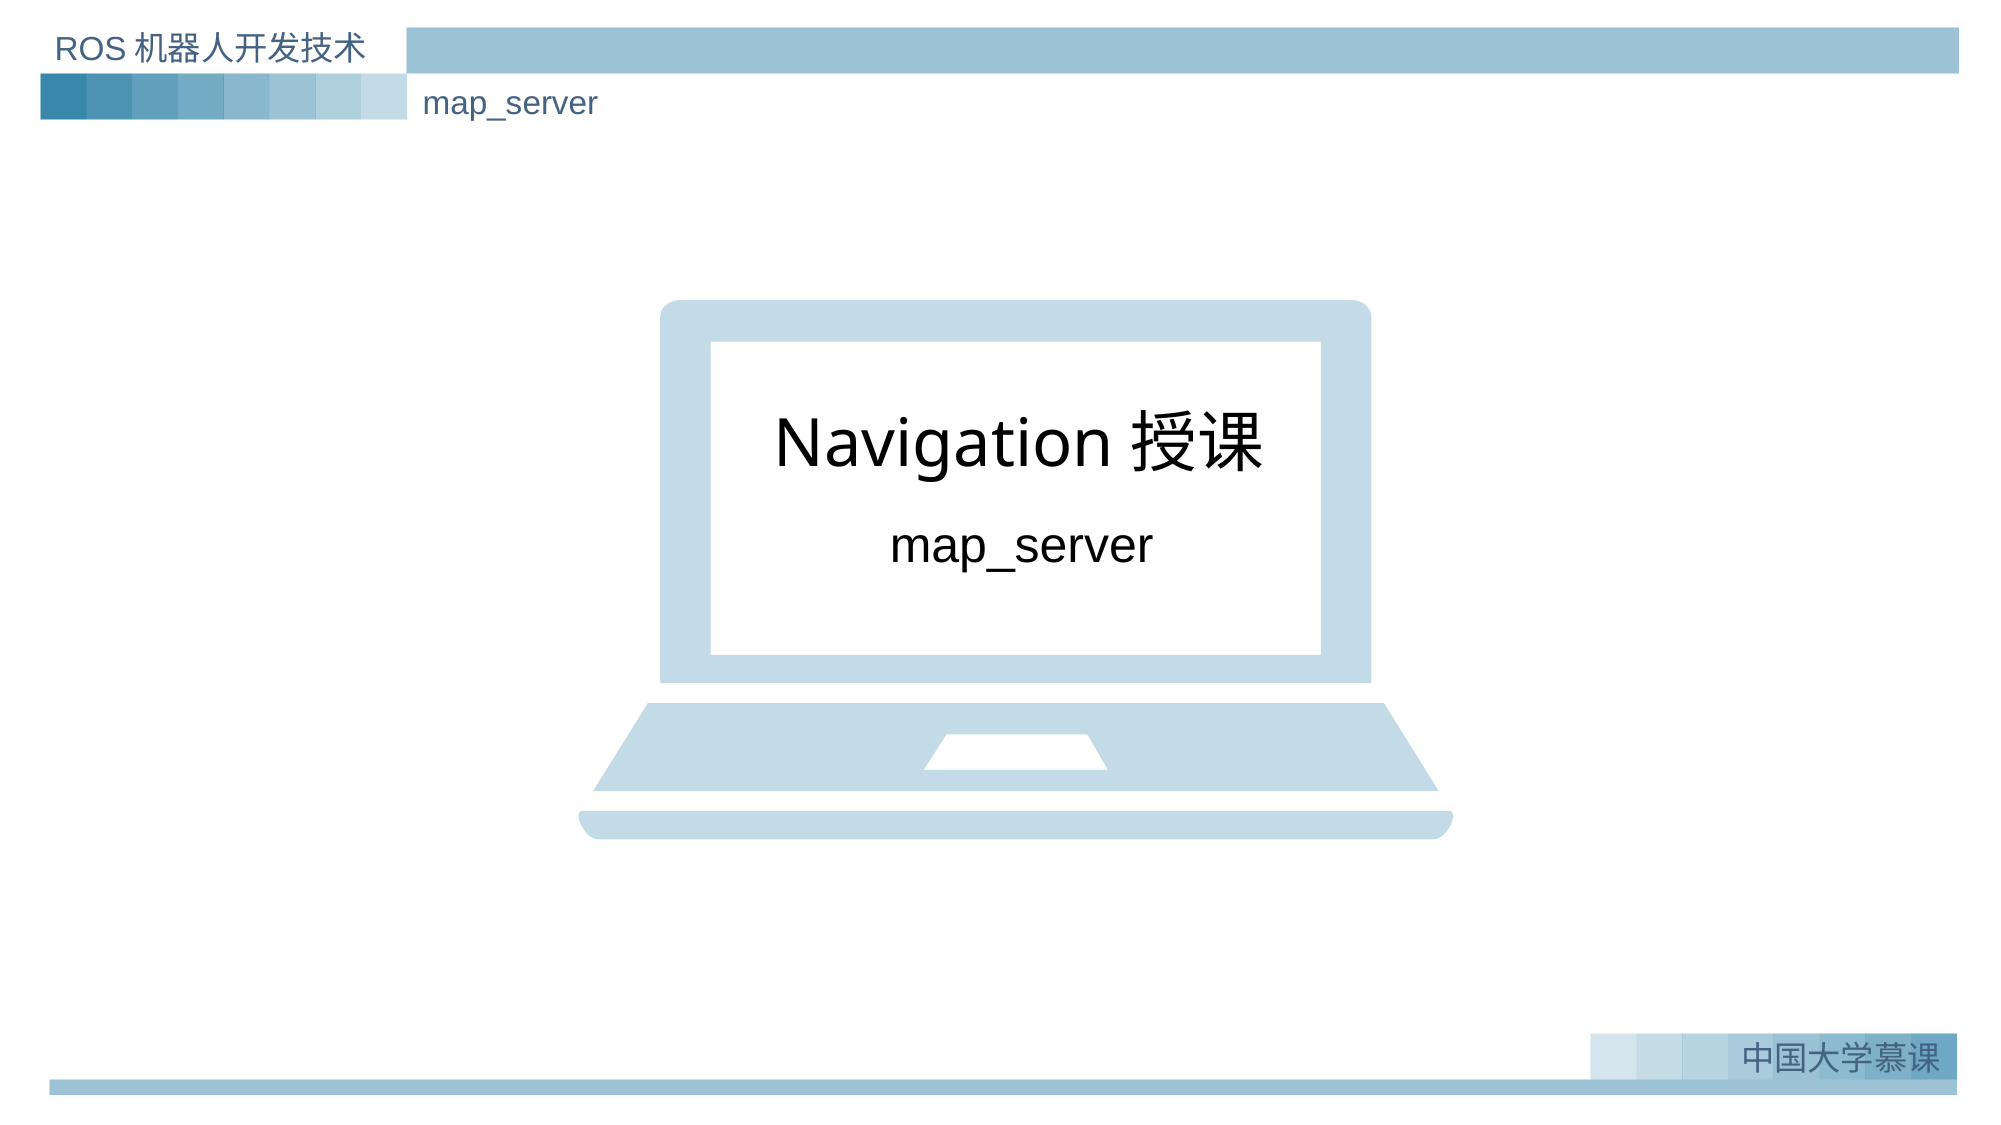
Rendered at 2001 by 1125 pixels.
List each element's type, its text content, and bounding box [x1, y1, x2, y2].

text_box map_server [875, 505, 1228, 581]
text_box [593, 703, 1439, 792]
picture [0, 0, 2001, 1125]
text_box 中国大学慕课 [1726, 1029, 1956, 1085]
text_box [660, 300, 1372, 684]
text_box Navigation授课 [758, 392, 1279, 488]
text_box map_server [407, 73, 614, 129]
text_box [578, 811, 1454, 840]
text_box ROS机器人开发技术 [39, 19, 383, 75]
